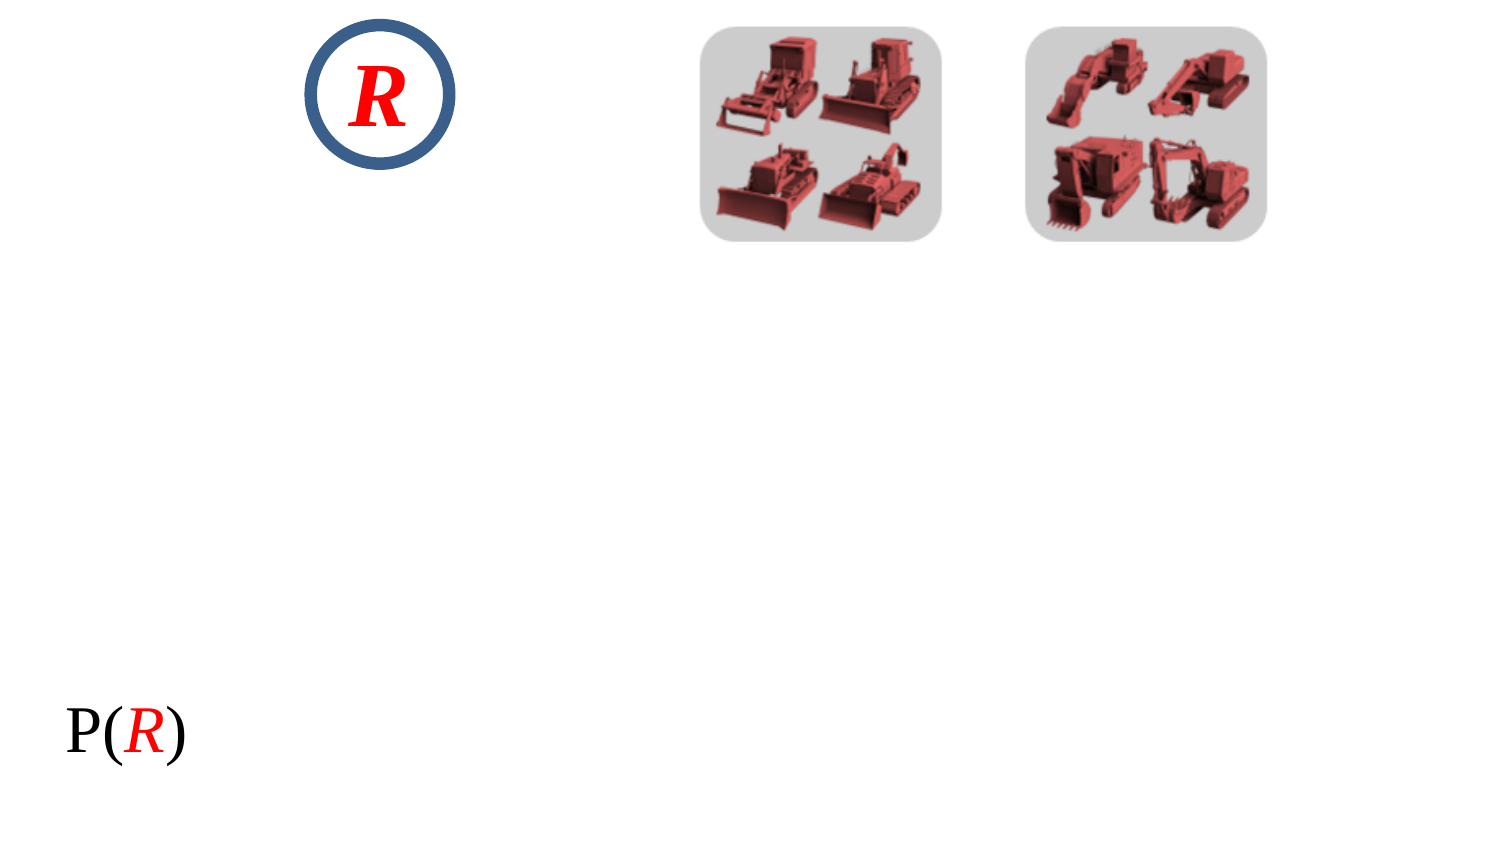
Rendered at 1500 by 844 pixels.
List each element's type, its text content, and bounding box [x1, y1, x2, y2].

text_box P(R) [33, 678, 1500, 774]
text_box [337, 152, 423, 166]
text_box [427, 40, 452, 149]
text_box R [333, 26, 427, 152]
text_box [308, 40, 333, 149]
picture [643, 0, 1323, 270]
